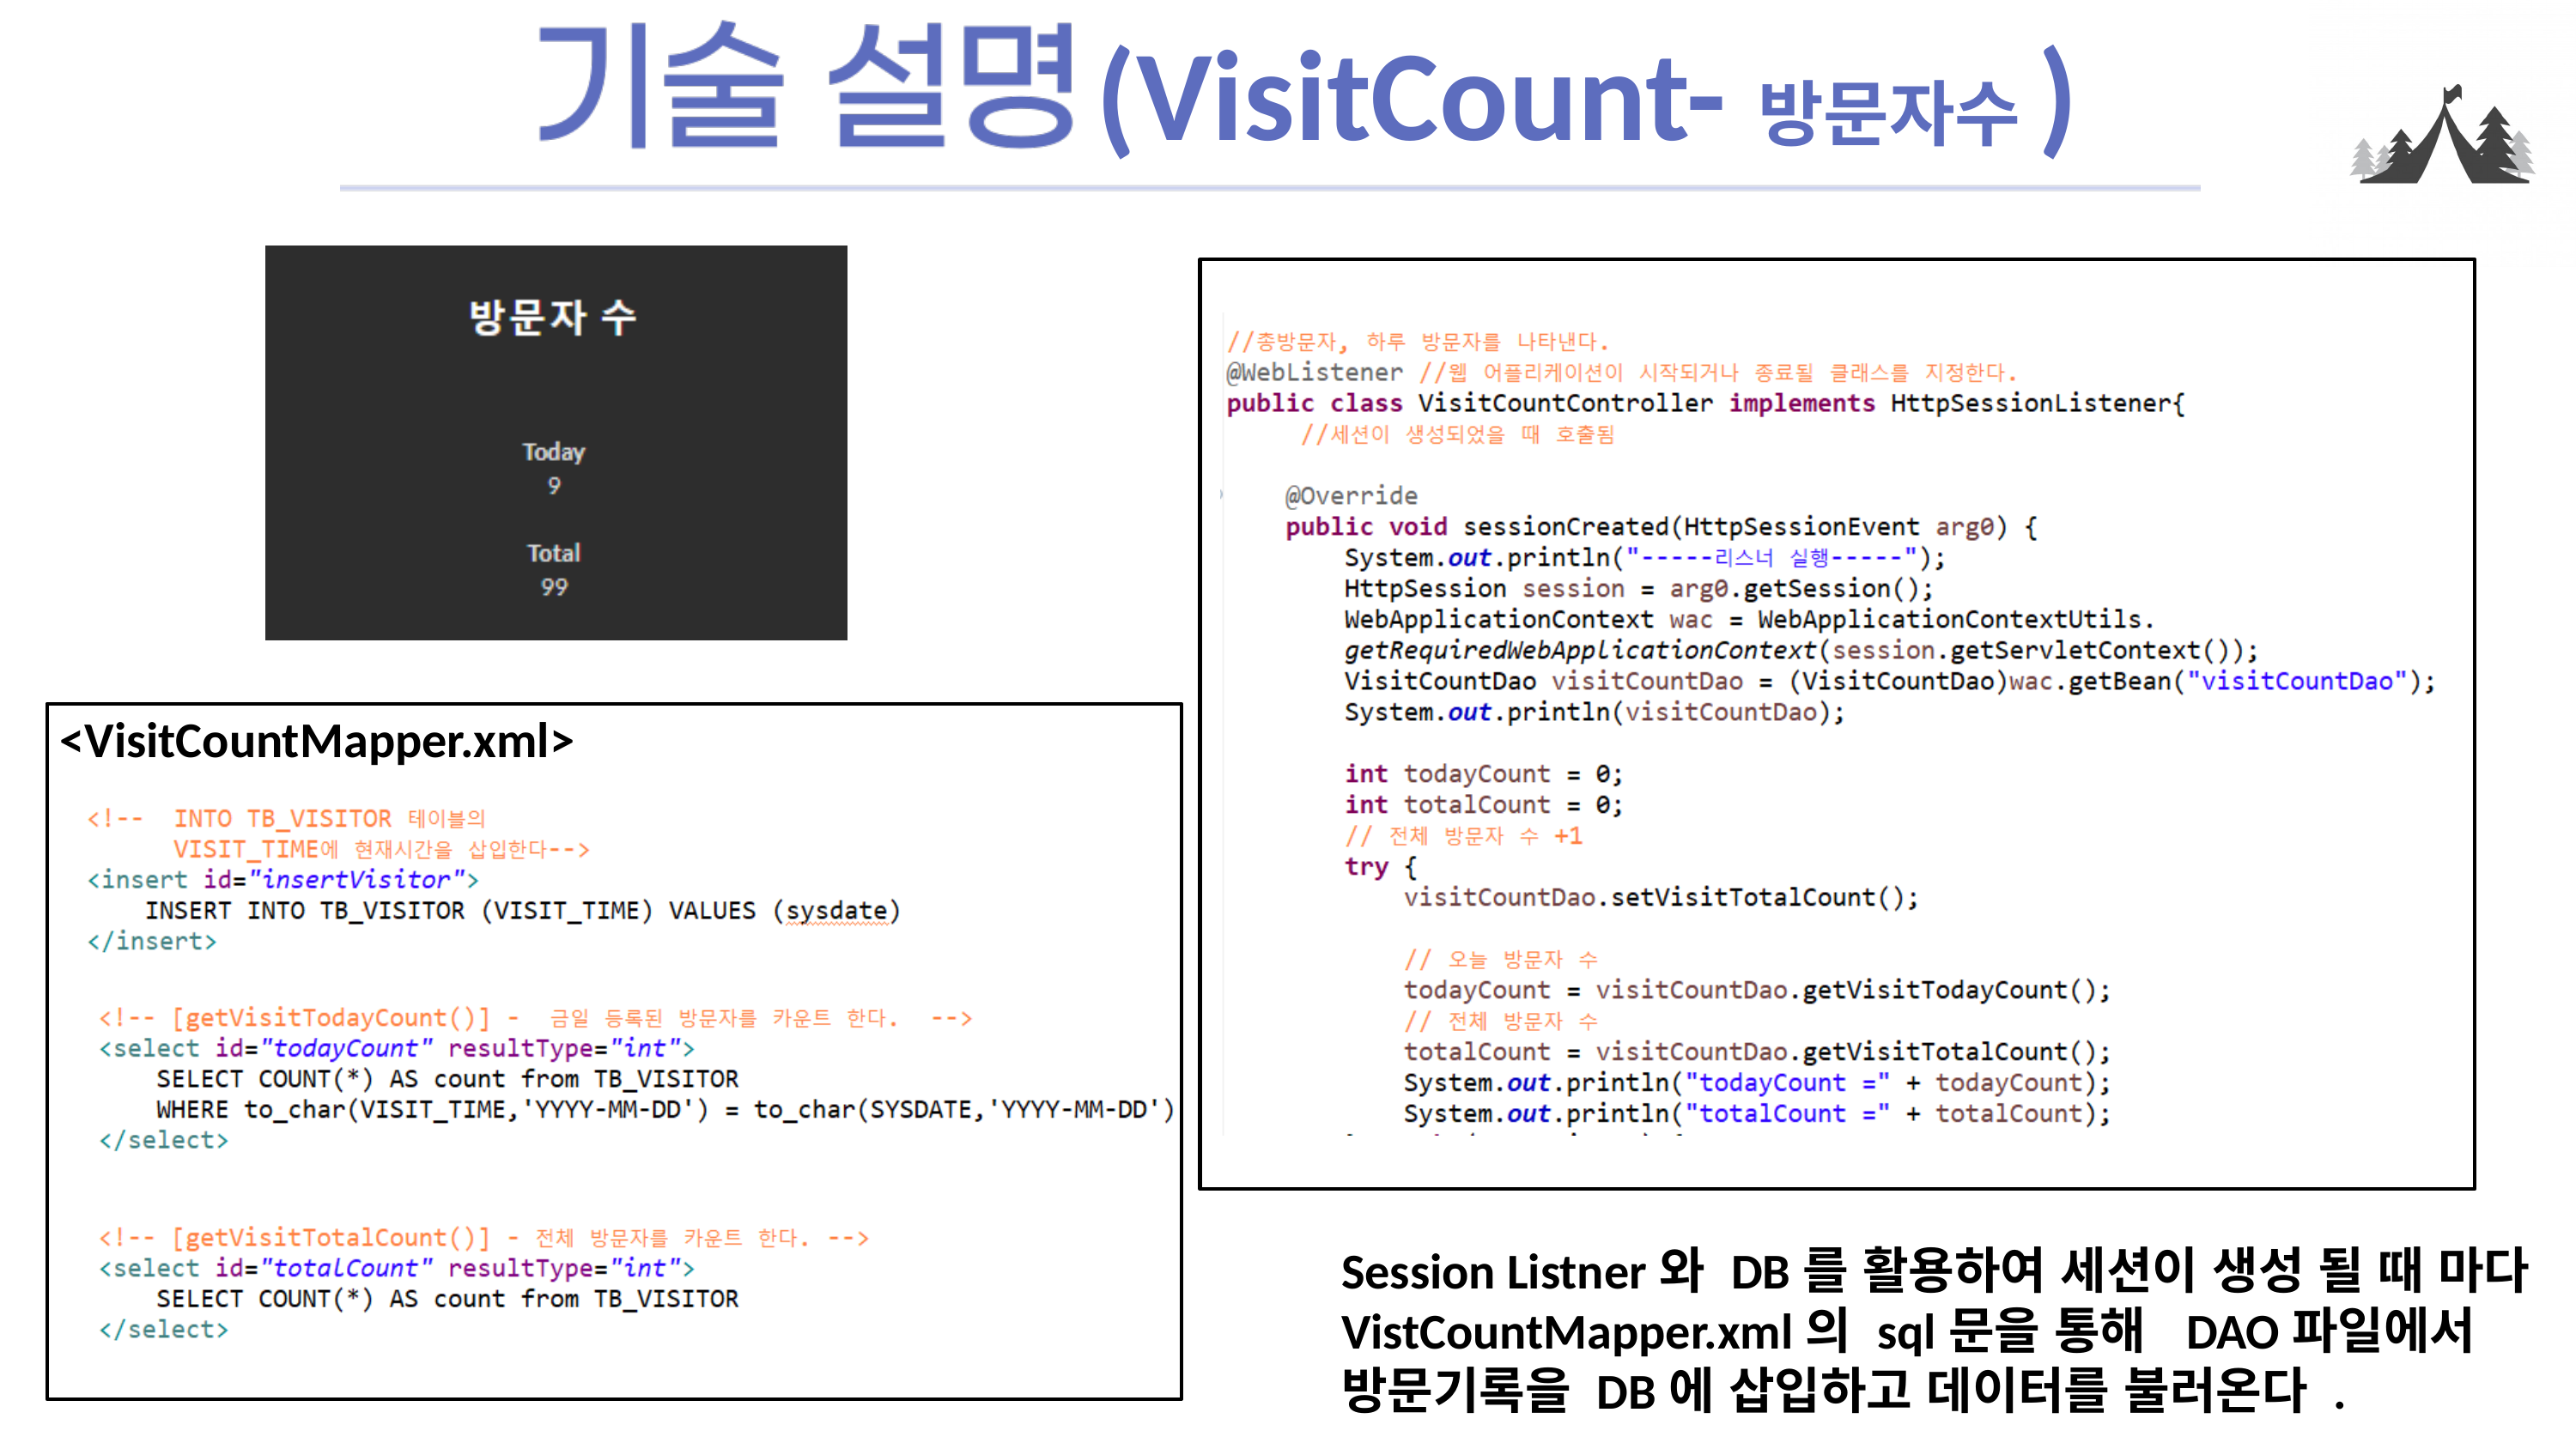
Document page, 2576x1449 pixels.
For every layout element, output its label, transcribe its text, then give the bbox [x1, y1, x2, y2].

picture [265, 246, 848, 640]
picture [405, 0, 1139, 216]
text_box (VisitCount-방문자수) [1142, 5, 2164, 173]
text_box Session Listner와 DB를 활용하여 세션이 생성 될 때 마다 VistCountMapper.xml의 sql문을 통해 DAO파일에서 방문기록을 DB에 삽입하고 데이터를 불러온다 . [1328, 1232, 2576, 1449]
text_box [340, 180, 401, 197]
picture [2309, 0, 2576, 267]
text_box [46, 700, 1200, 1364]
picture [1219, 312, 2476, 1136]
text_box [1142, 180, 2202, 197]
text_box [1198, 258, 2476, 1191]
text_box [46, 1369, 1183, 1401]
